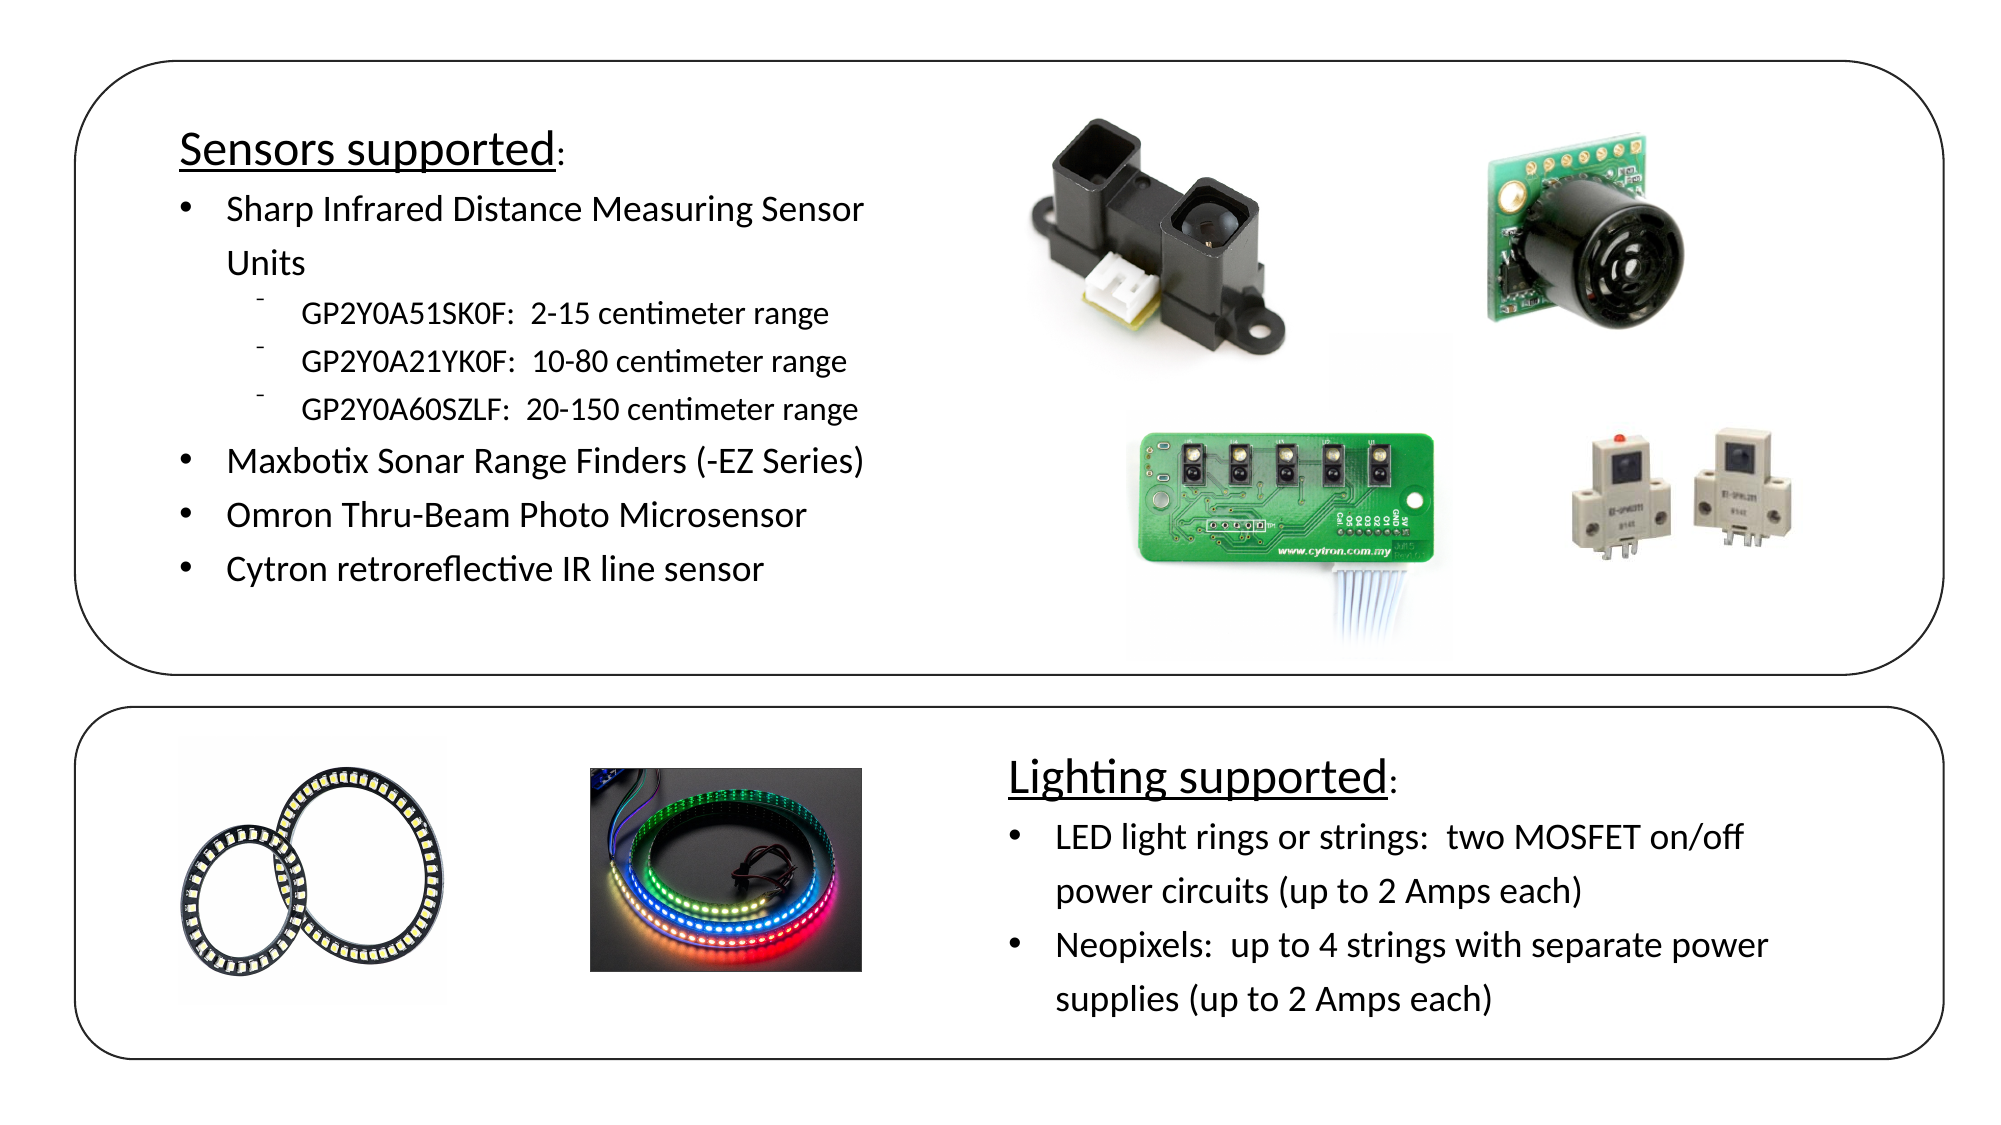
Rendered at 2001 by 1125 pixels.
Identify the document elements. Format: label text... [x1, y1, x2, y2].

text_box [73, 705, 1945, 1061]
text_box Sensors supported: Sharp Infrared Distance Measuring Sensor Units GP2Y0A51SK0F: 2-15 centimeter range GP2Y0A21YK0F: 10-80 centimeter range GP2Y0A60SZLF: 20-150 centimeter range Maxbotix Sonar Range Finders (-EZ Series) Omron Thru-Beam Photo Microsensor Cytron retroreflective IR line sensor [164, 96, 965, 572]
text_box [73, 59, 1945, 676]
picture [178, 736, 447, 1005]
text_box Lighting supported: LED light rings or strings: two MOSFET on/off power circuits (up to 2 Amps each) Neopixels: up to 4 strings with separate power supplies (up to 2 Amps each) [993, 1061, 1794, 1067]
picture [1550, 366, 1813, 629]
picture [993, 75, 1453, 661]
picture [1482, 129, 1690, 335]
picture [590, 768, 862, 972]
